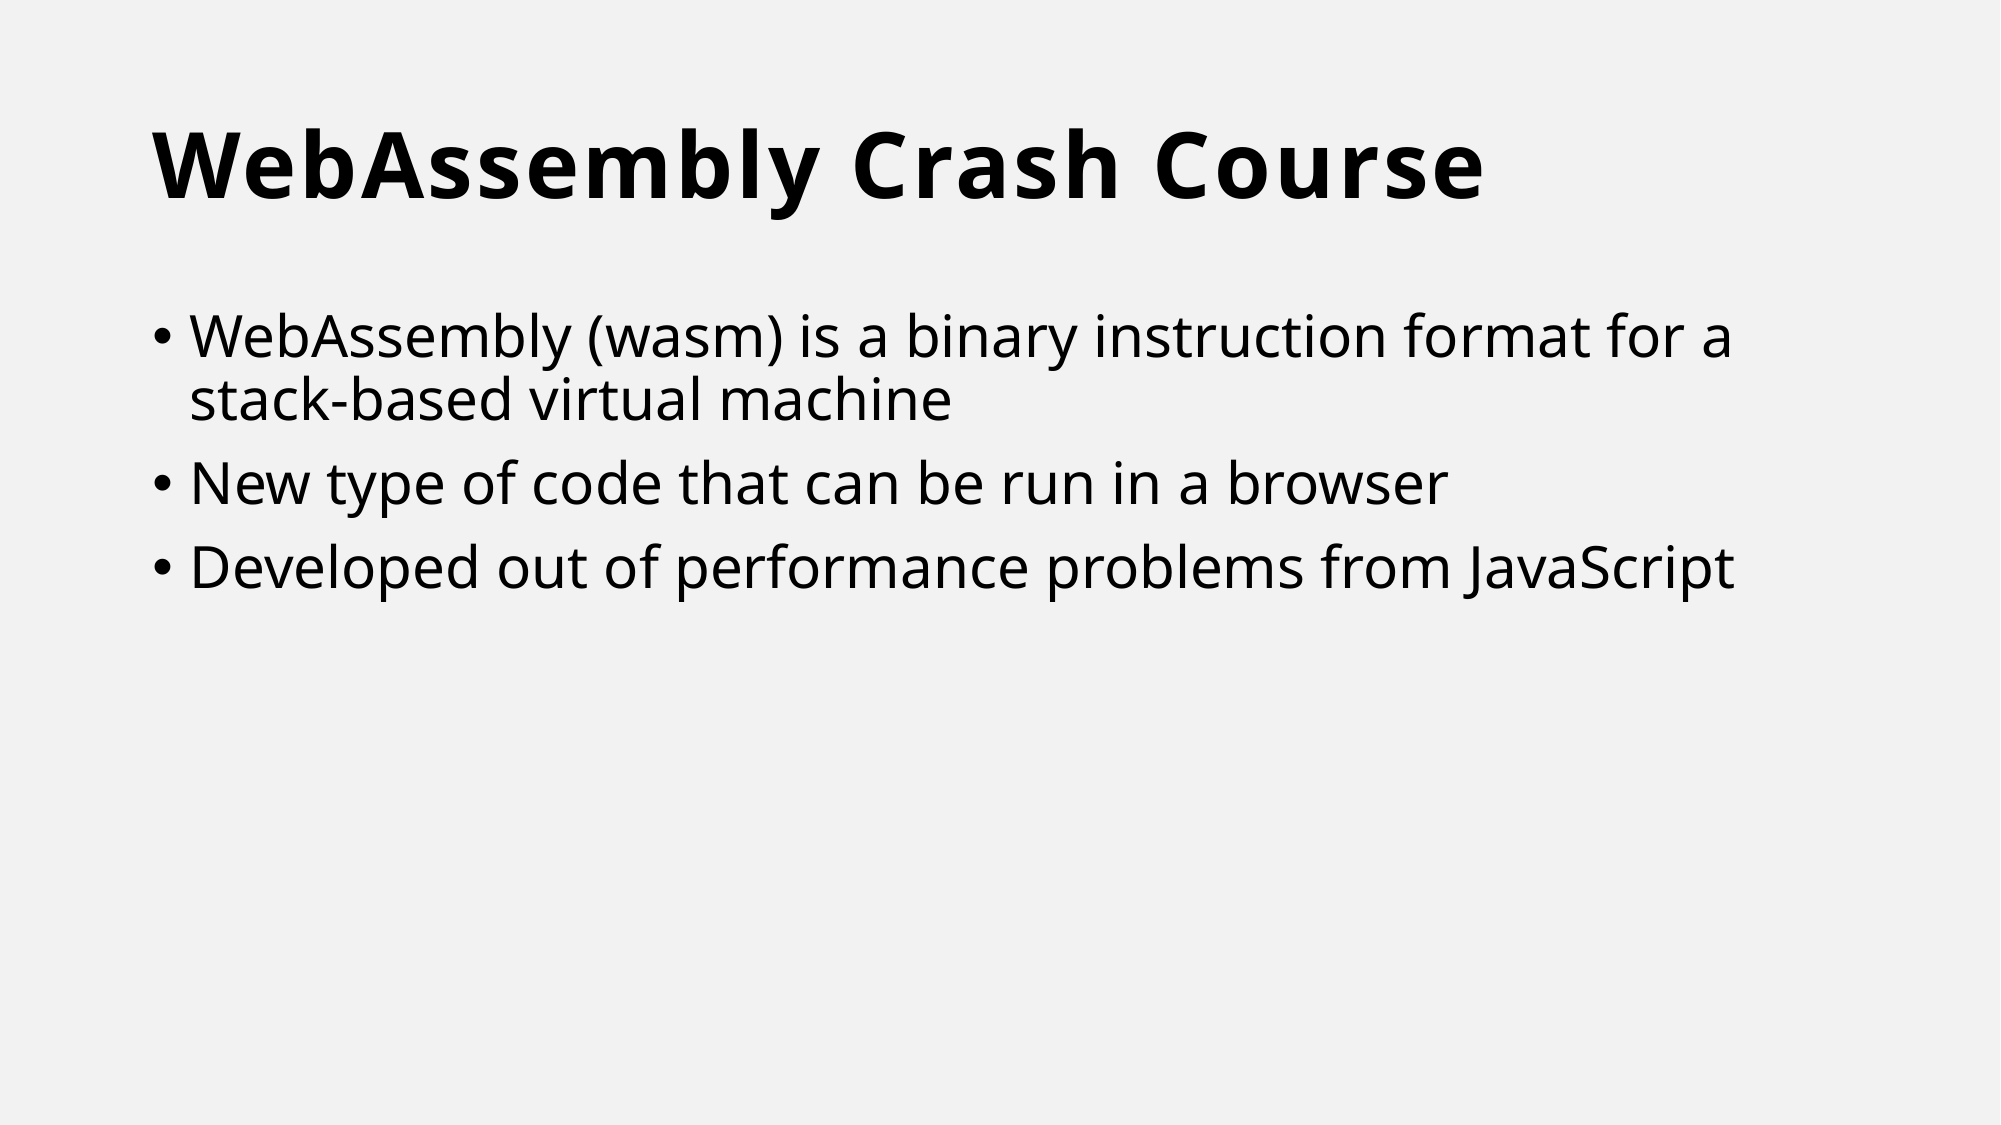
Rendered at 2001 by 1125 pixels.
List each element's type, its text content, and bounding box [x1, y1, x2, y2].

title WebAssembly Crash Course [137, 59, 1863, 278]
list WebAssembly (wasm) is a binary instruction format for a stack-based virtual machine New type of code that can be run in a browser Developed out of performance problems from JavaScript [137, 299, 1863, 1014]
